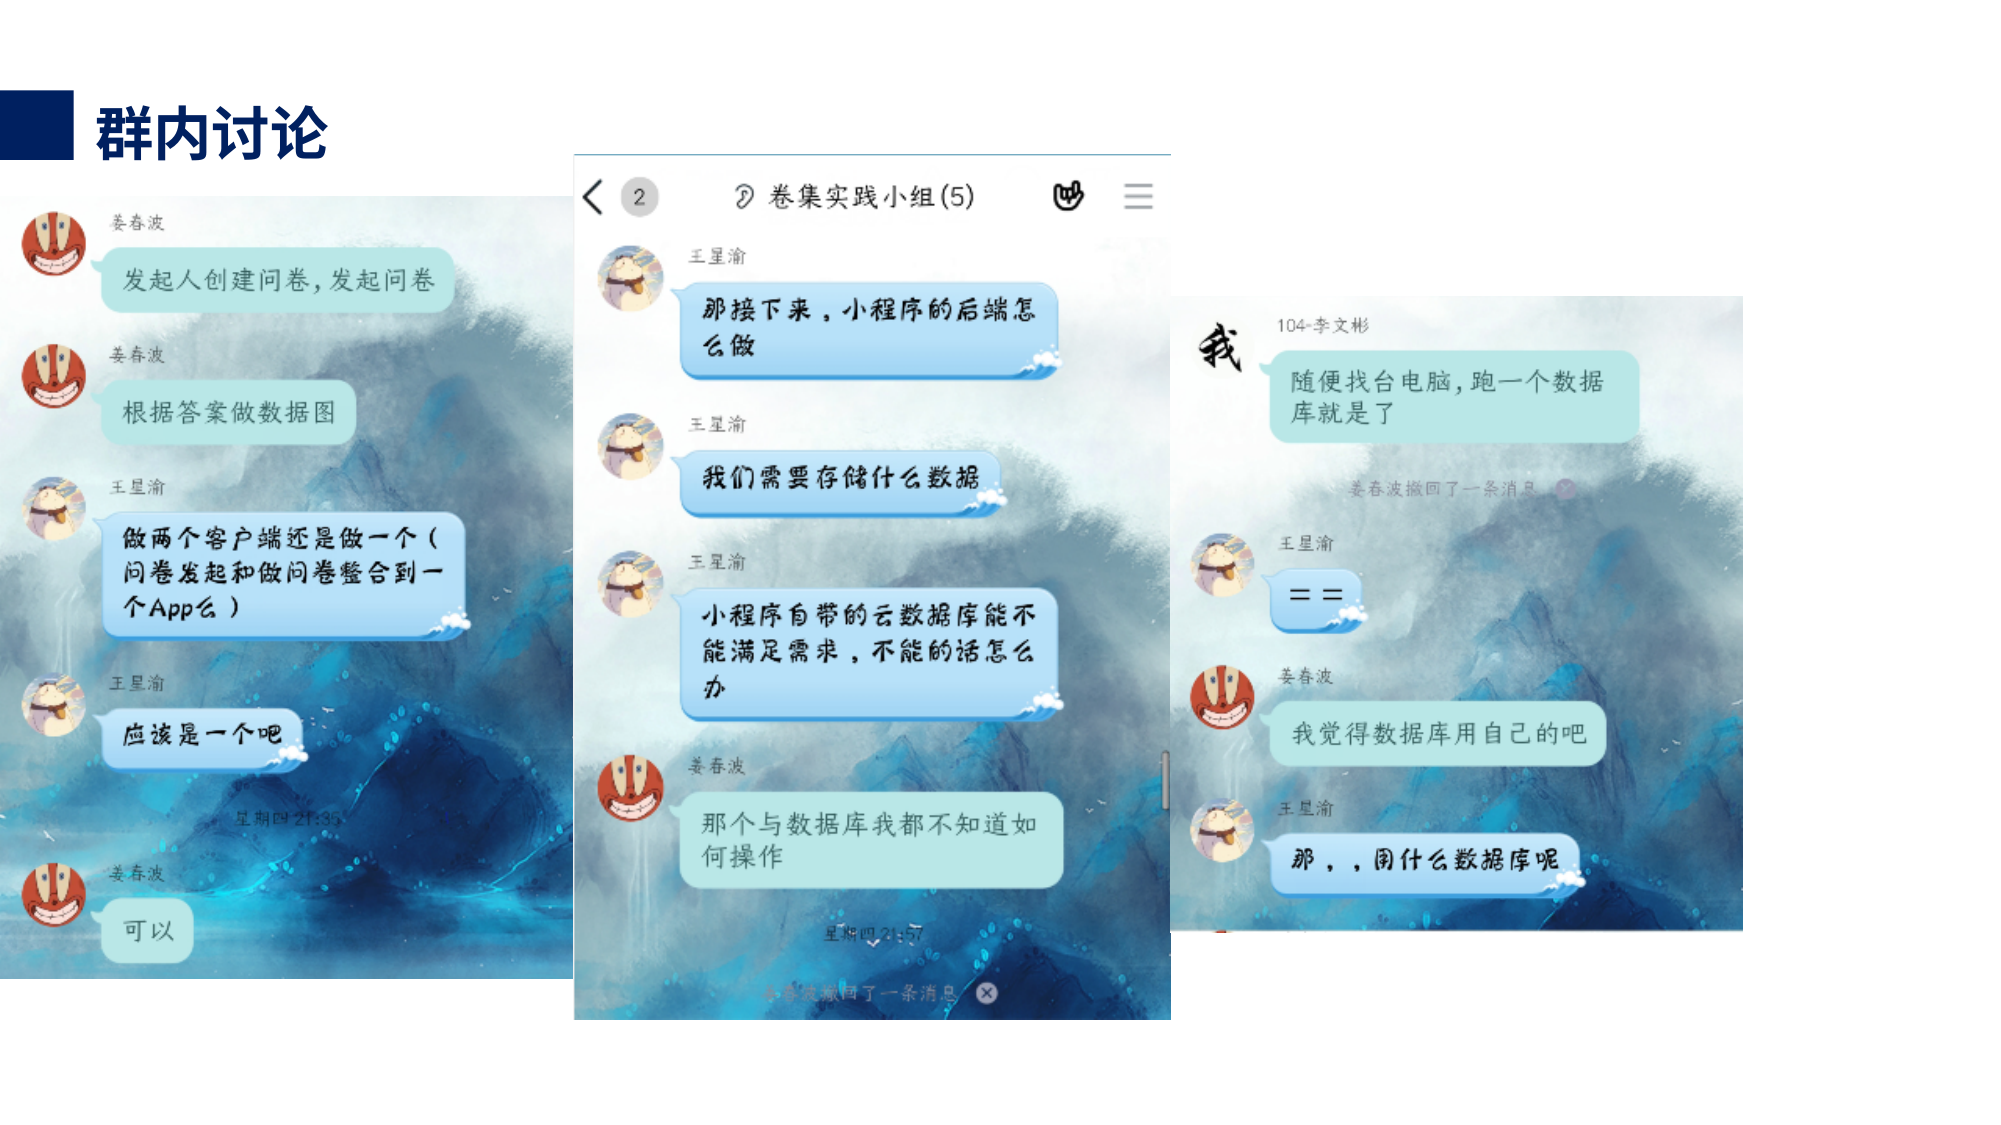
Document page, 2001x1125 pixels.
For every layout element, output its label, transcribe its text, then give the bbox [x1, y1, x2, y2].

text_box [0, 89, 75, 161]
text_box 群内讨论 [80, 89, 344, 175]
picture [0, 154, 1743, 1020]
